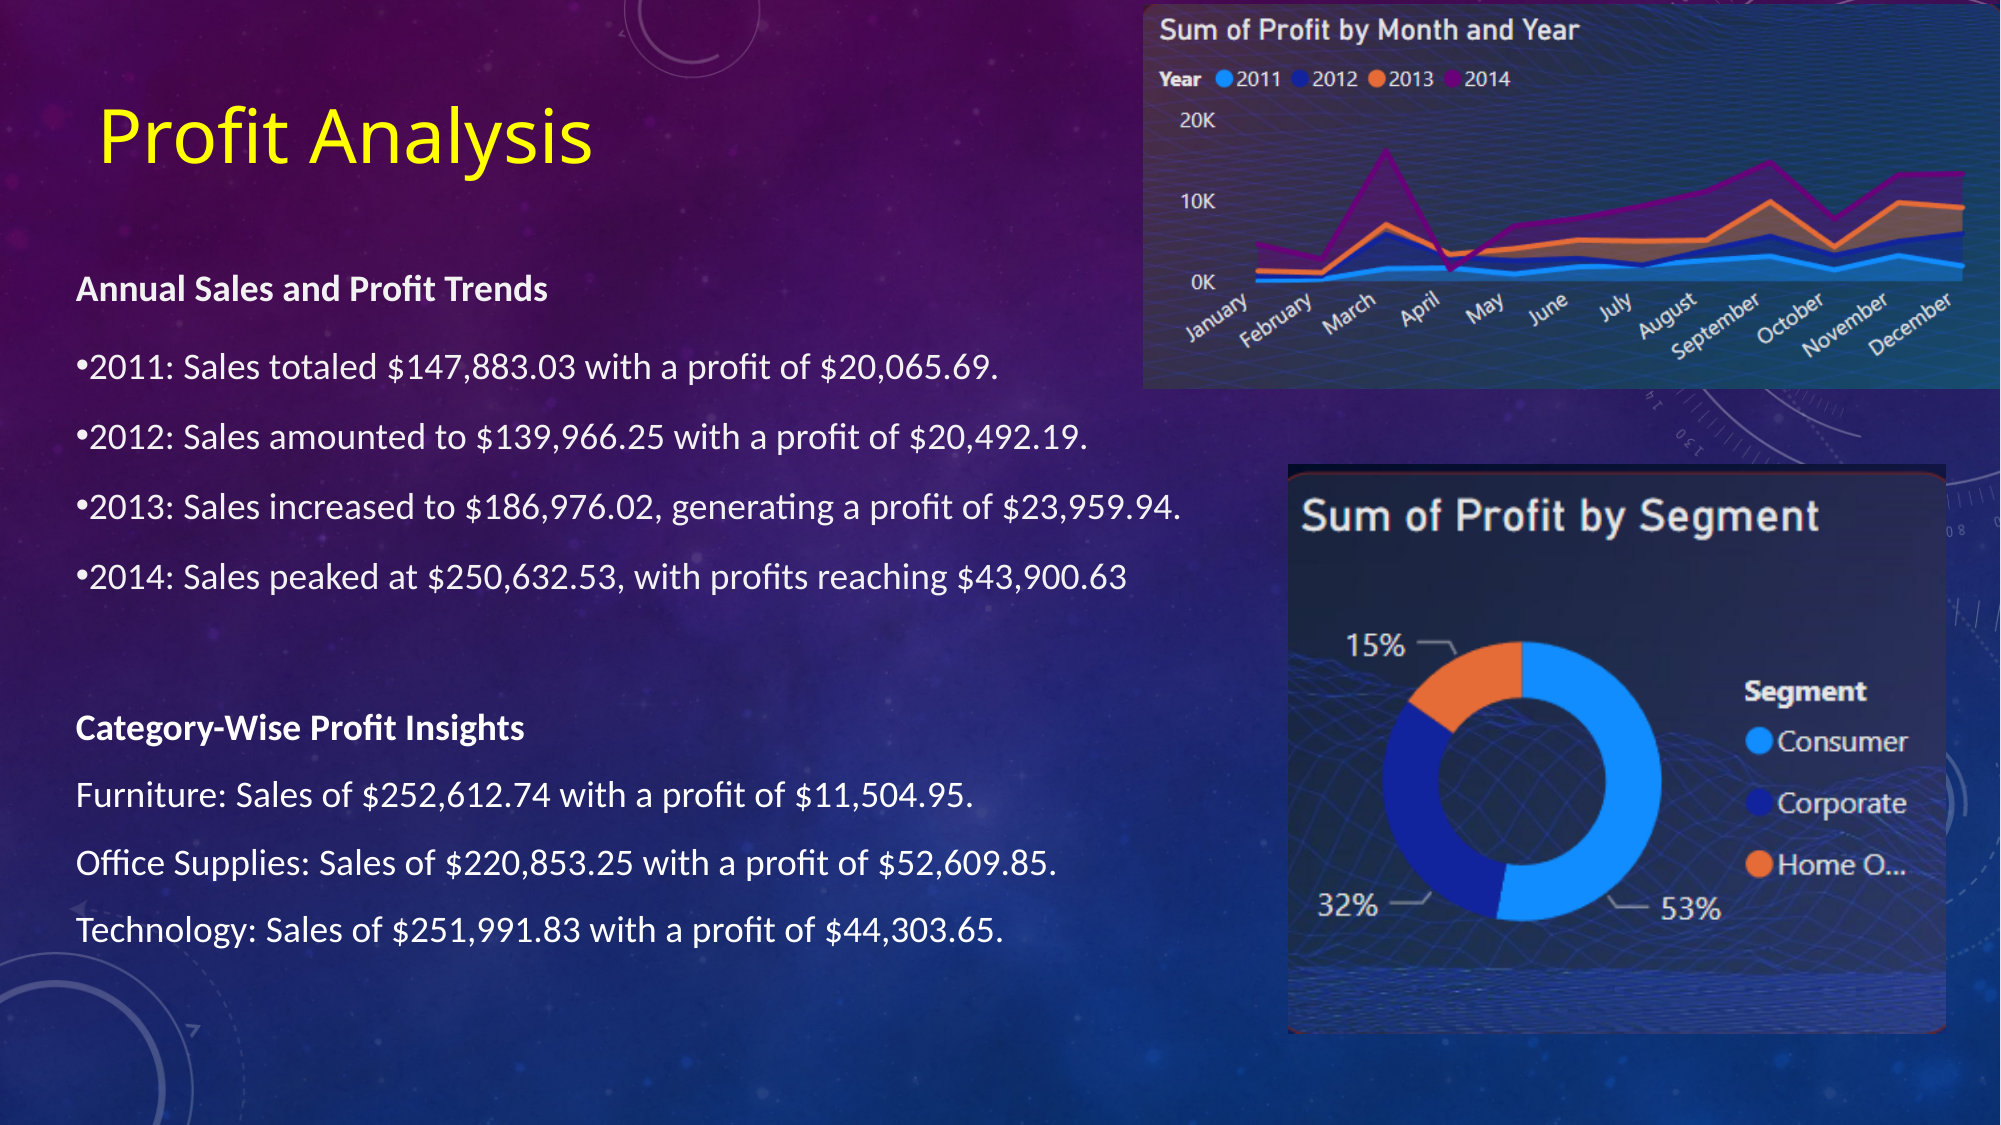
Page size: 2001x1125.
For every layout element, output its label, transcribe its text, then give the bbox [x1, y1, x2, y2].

text_box Category-Wise Profit Insights Furniture: Sales of $252,612.74 with a profit of $11,504.95. Office Supplies: Sales of $220,853.25 with a profit of $52,609.85. Technology: Sales of $251,991.83 with a profit of $44,303.65. [61, 672, 1074, 1025]
picture [0, 0, 2001, 1125]
text_box Profit Analysis [82, 81, 1137, 186]
text_box Annual Sales and Profit Trends 2011: Sales totaled $147,883.03 with a profit of $20,065.69. 2012: Sales amounted to $139,966.25 with a profit of $20,492.19. 2013: Sales increased to $186,976.02, generating a profit of $23,959.94. 2014: Sales peaked at $250,632.53, with profits reaching $43,900.63 [61, 256, 1198, 605]
